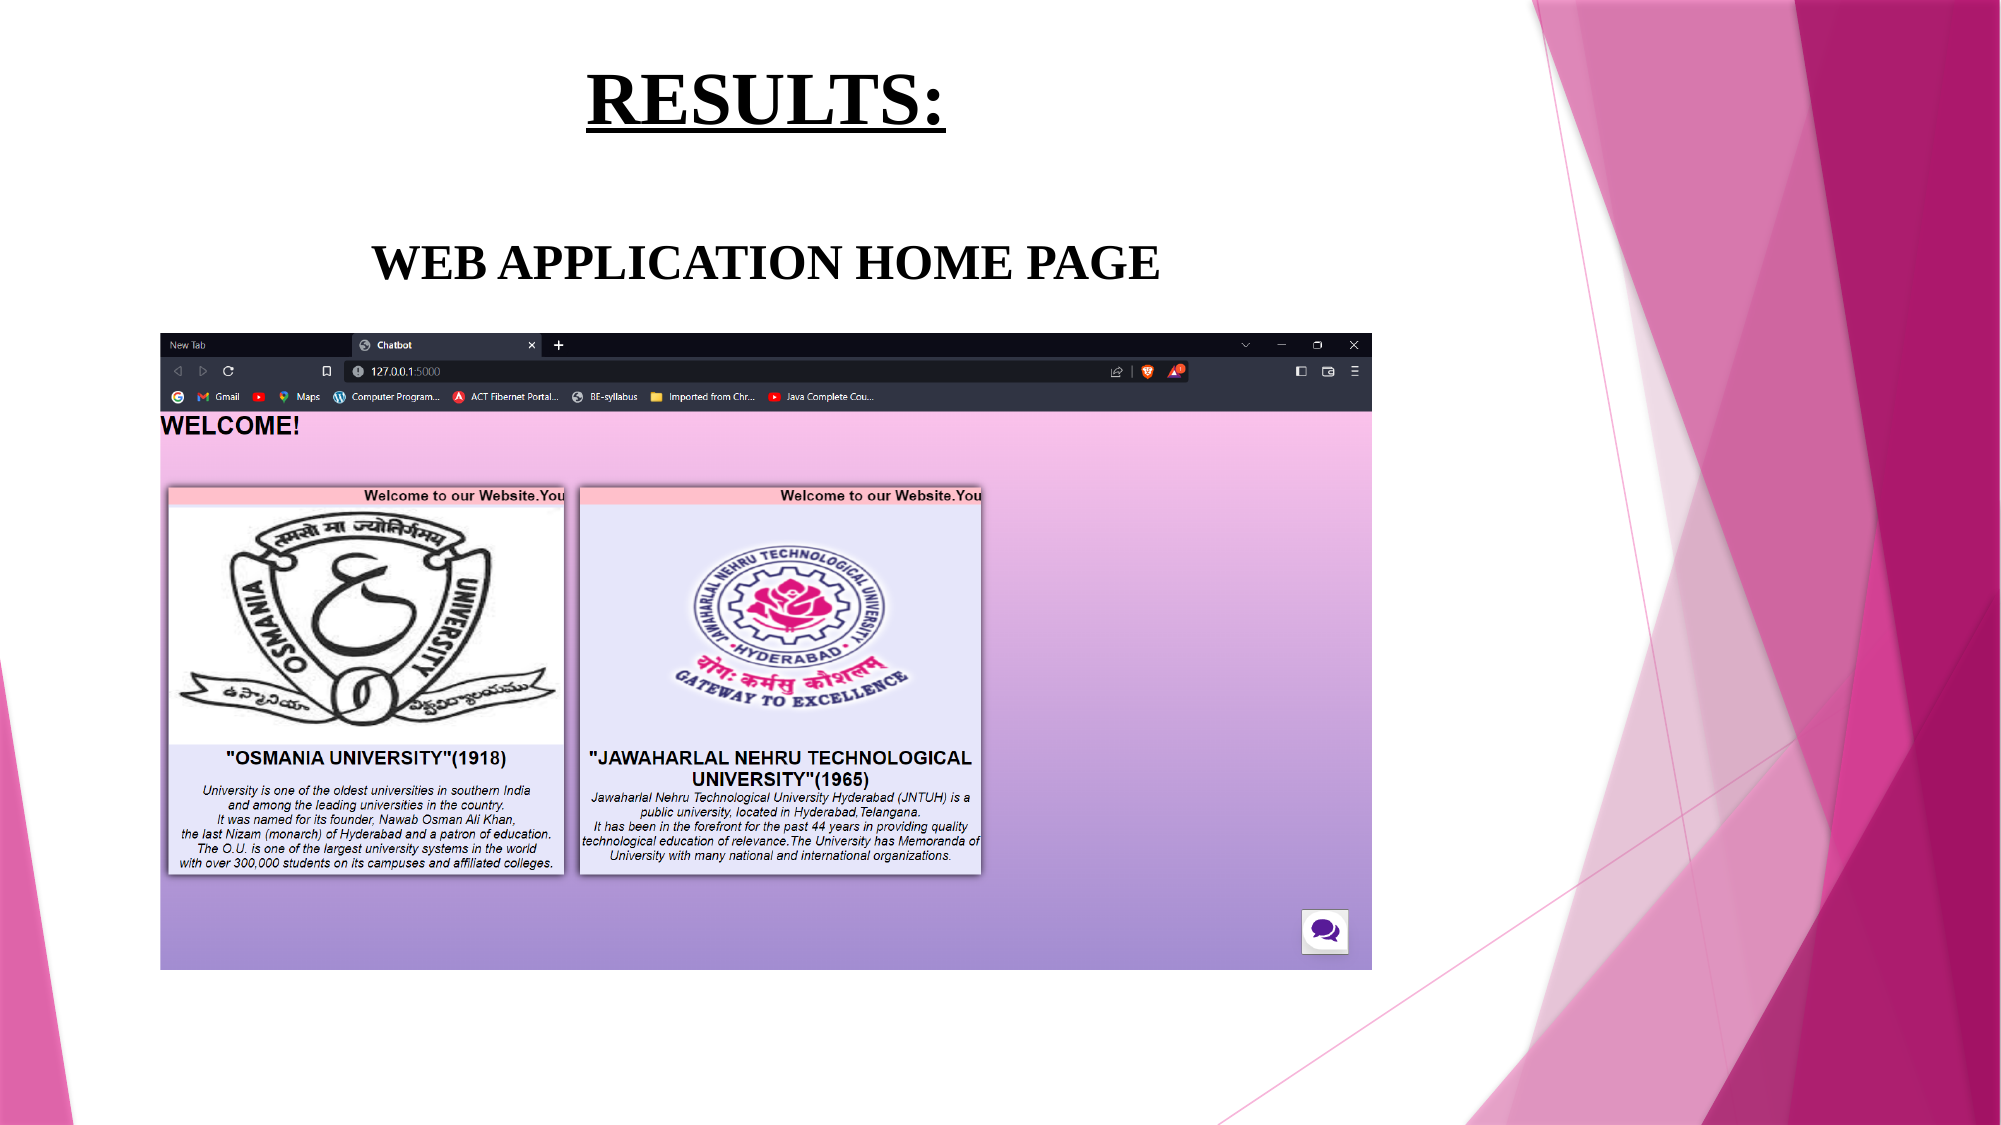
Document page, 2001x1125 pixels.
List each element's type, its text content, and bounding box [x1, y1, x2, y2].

text_box RESULTS: WEB APPLICATION HOME PAGE [334, 41, 1198, 297]
picture [159, 332, 1373, 970]
